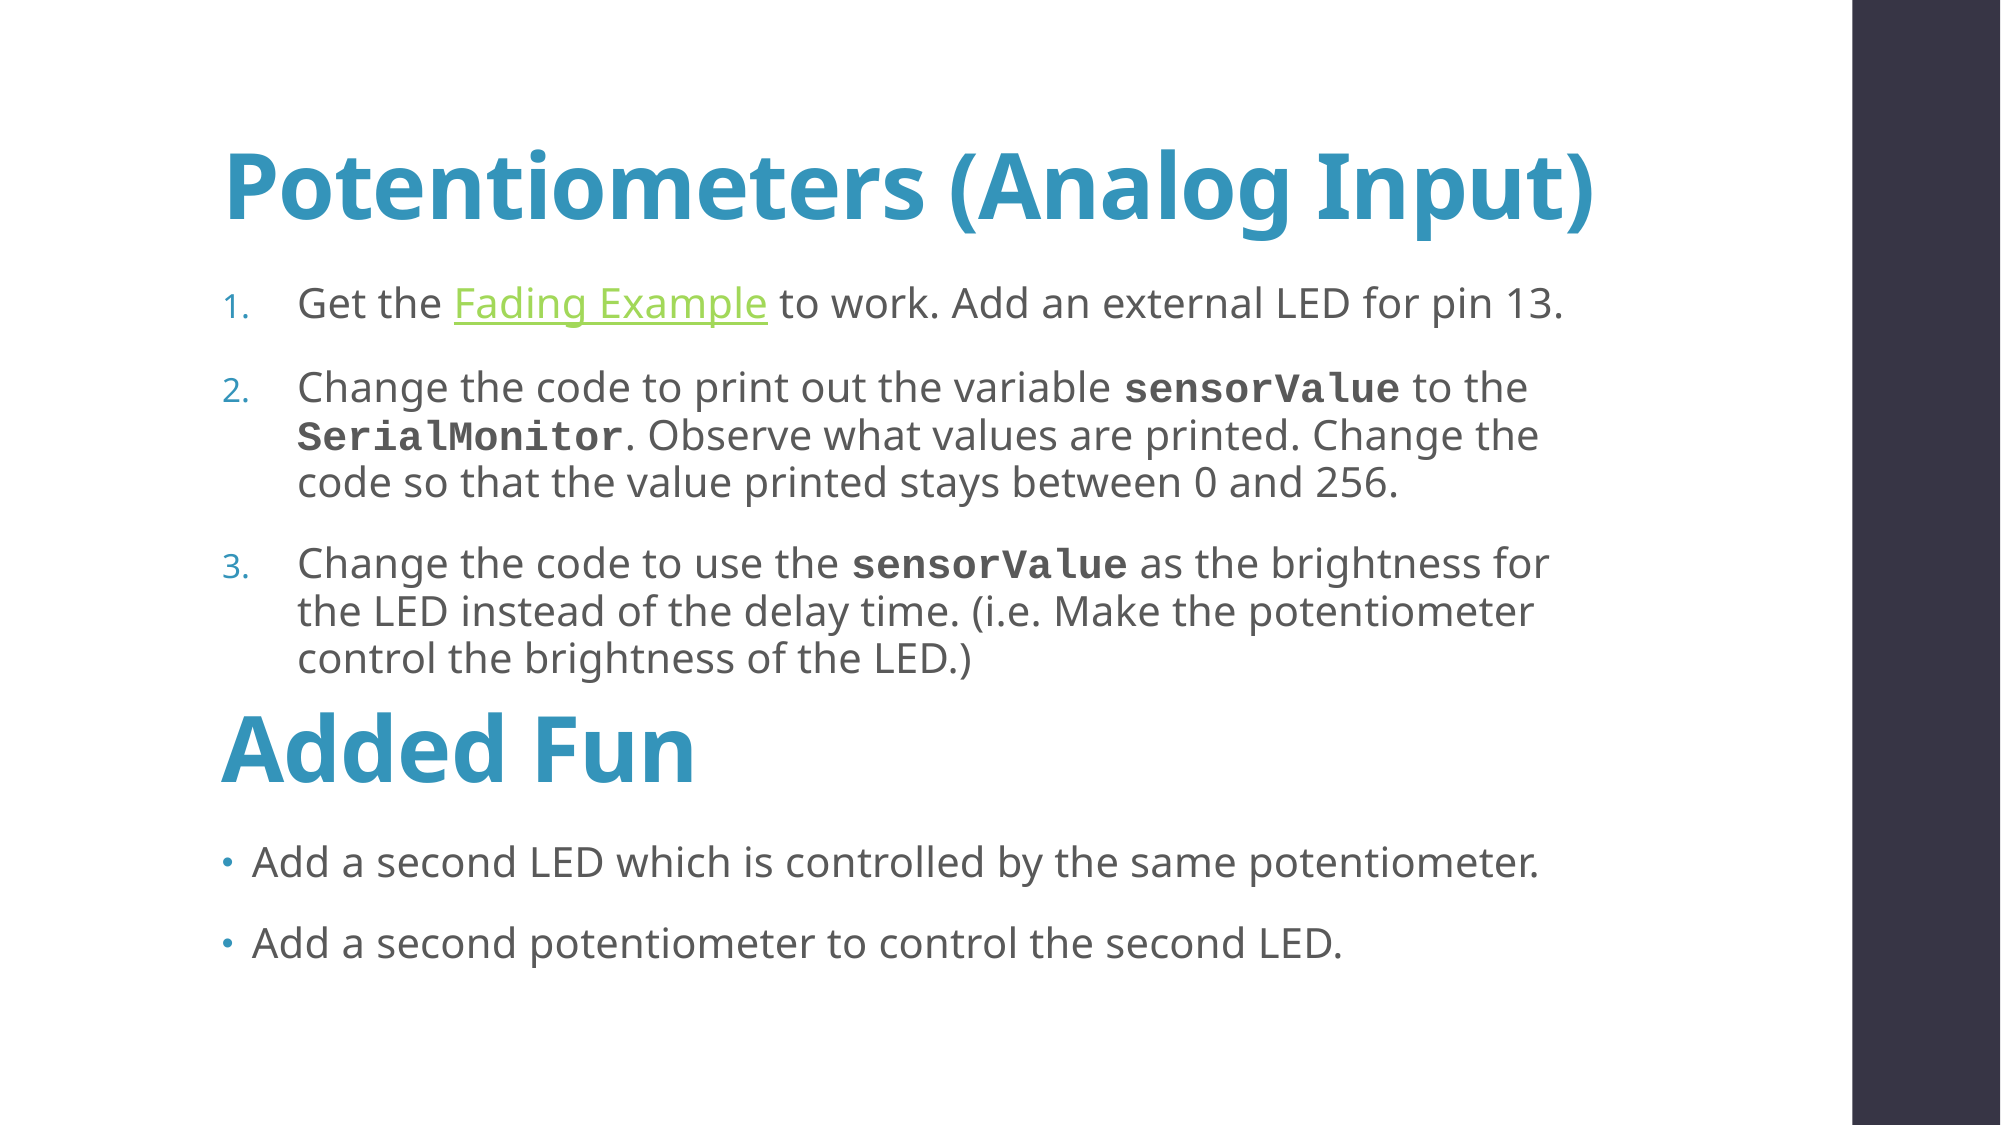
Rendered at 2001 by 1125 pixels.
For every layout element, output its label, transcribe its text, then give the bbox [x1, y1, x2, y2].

text_box Add a second LED which is controlled by the same potentiometer. Add a second potentiometer to control the second LED. [206, 832, 1617, 1025]
text_box Added Fun [206, 575, 1797, 810]
list Get the Fading Example to work. Add an external LED for pin 13. Change the code to print out the variable sensorValue to the SerialMonitor. Observe what values are printed. Change the code so that the value printed stays between 0 and 256. Change the code to use the sensorValue as the brightness for the LED instead of the delay time. (i.e. Make the potentiometer control the brightness of the LED.) [206, 269, 1617, 575]
title Potentiometers (Analog Input) [206, 12, 1797, 248]
